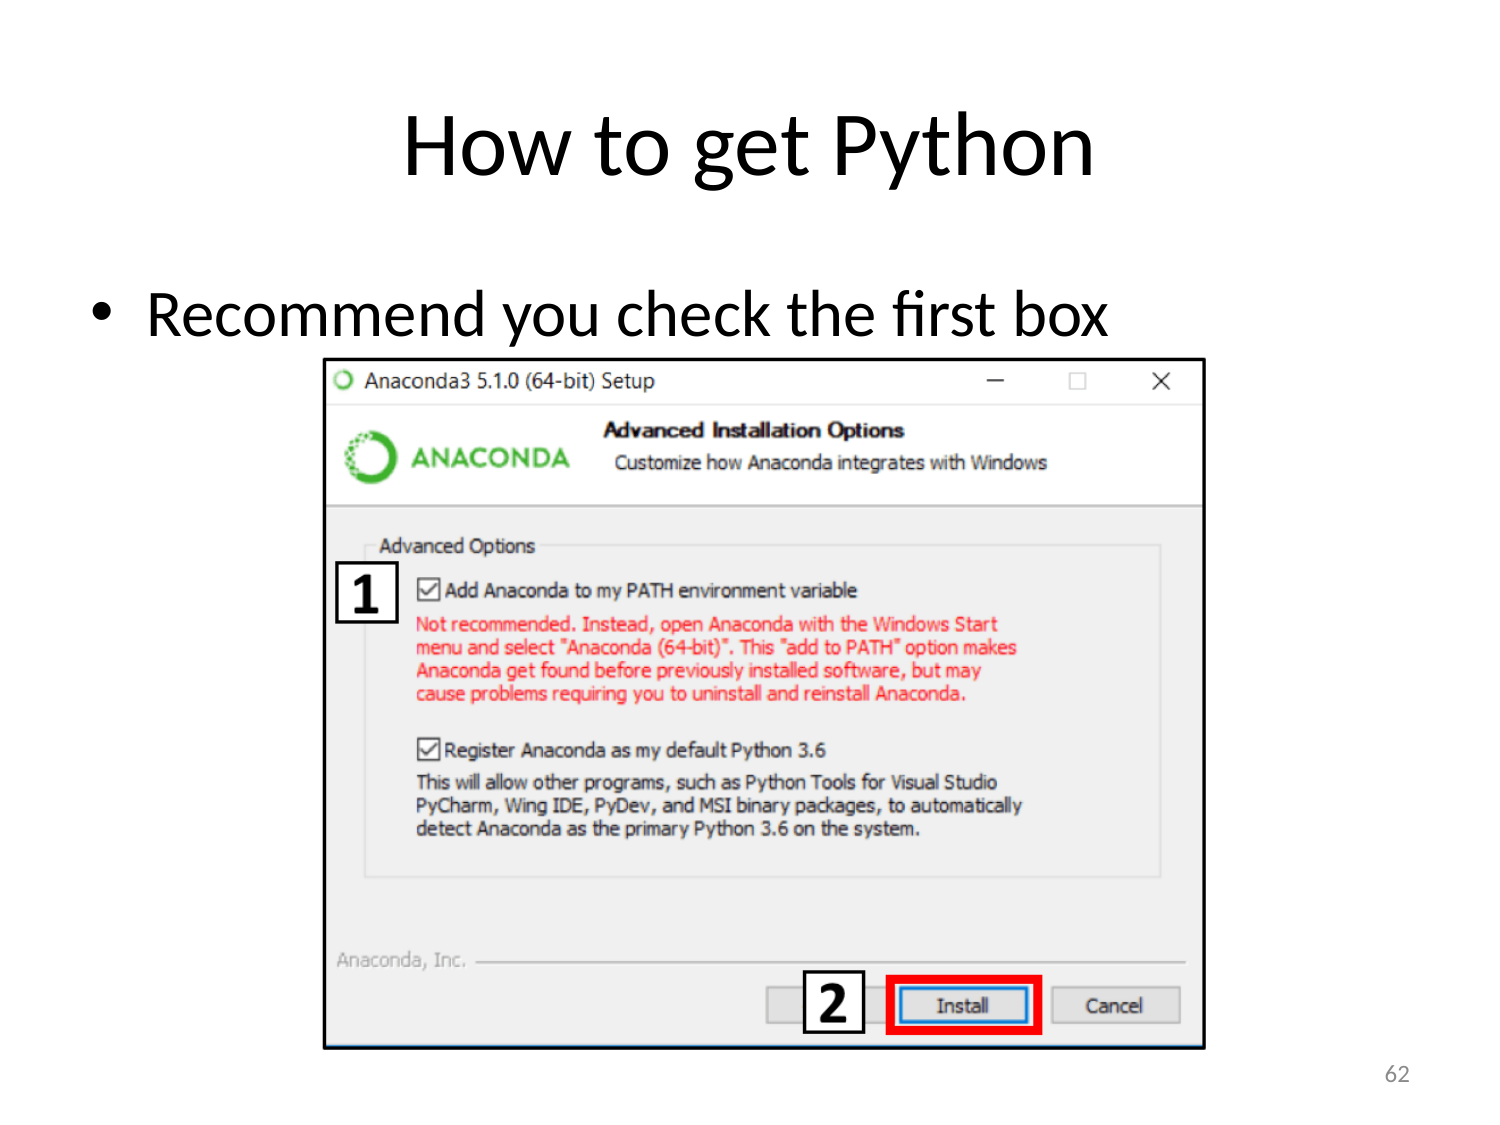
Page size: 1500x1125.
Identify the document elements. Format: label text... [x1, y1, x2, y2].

picture [316, 351, 1208, 1051]
list Recommend you check the first box [75, 262, 1425, 1005]
title How to get Python [75, 45, 1425, 233]
slide_number 62 [1074, 1042, 1425, 1103]
